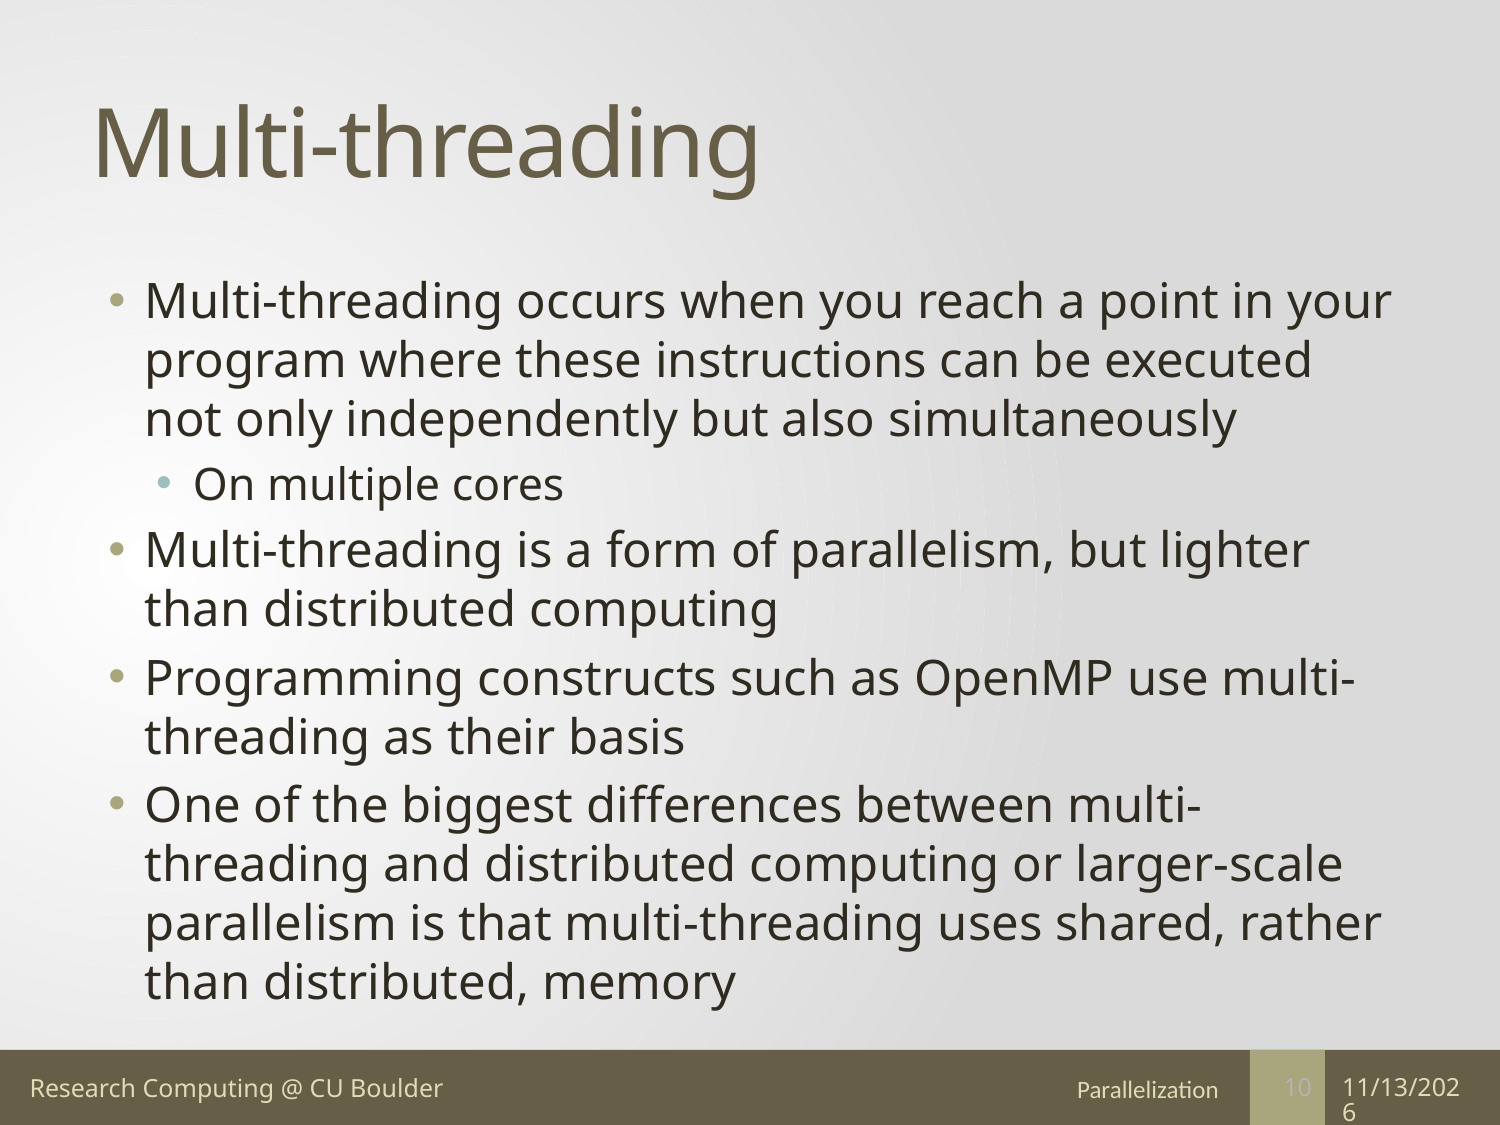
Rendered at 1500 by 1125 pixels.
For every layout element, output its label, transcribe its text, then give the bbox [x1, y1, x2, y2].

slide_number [1327, 1058, 1490, 1119]
footer Parallelization [410, 1058, 1235, 1119]
list Multi-threading occurs when you reach a point in your program where these instructions can be executed not only independently but also simultaneously On multiple cores Multi-threading is a form of parallelism, but lighter than distributed computing Programming constructs such as OpenMP use multi-threading as their basis One of the biggest differences between multi-threading and distributed computing or larger-scale parallelism is that multi-threading uses shared, rather than distributed, memory [75, 262, 1419, 1032]
title Multi-threading [75, 45, 1419, 233]
slide_number 10 [1264, 1065, 1328, 1111]
